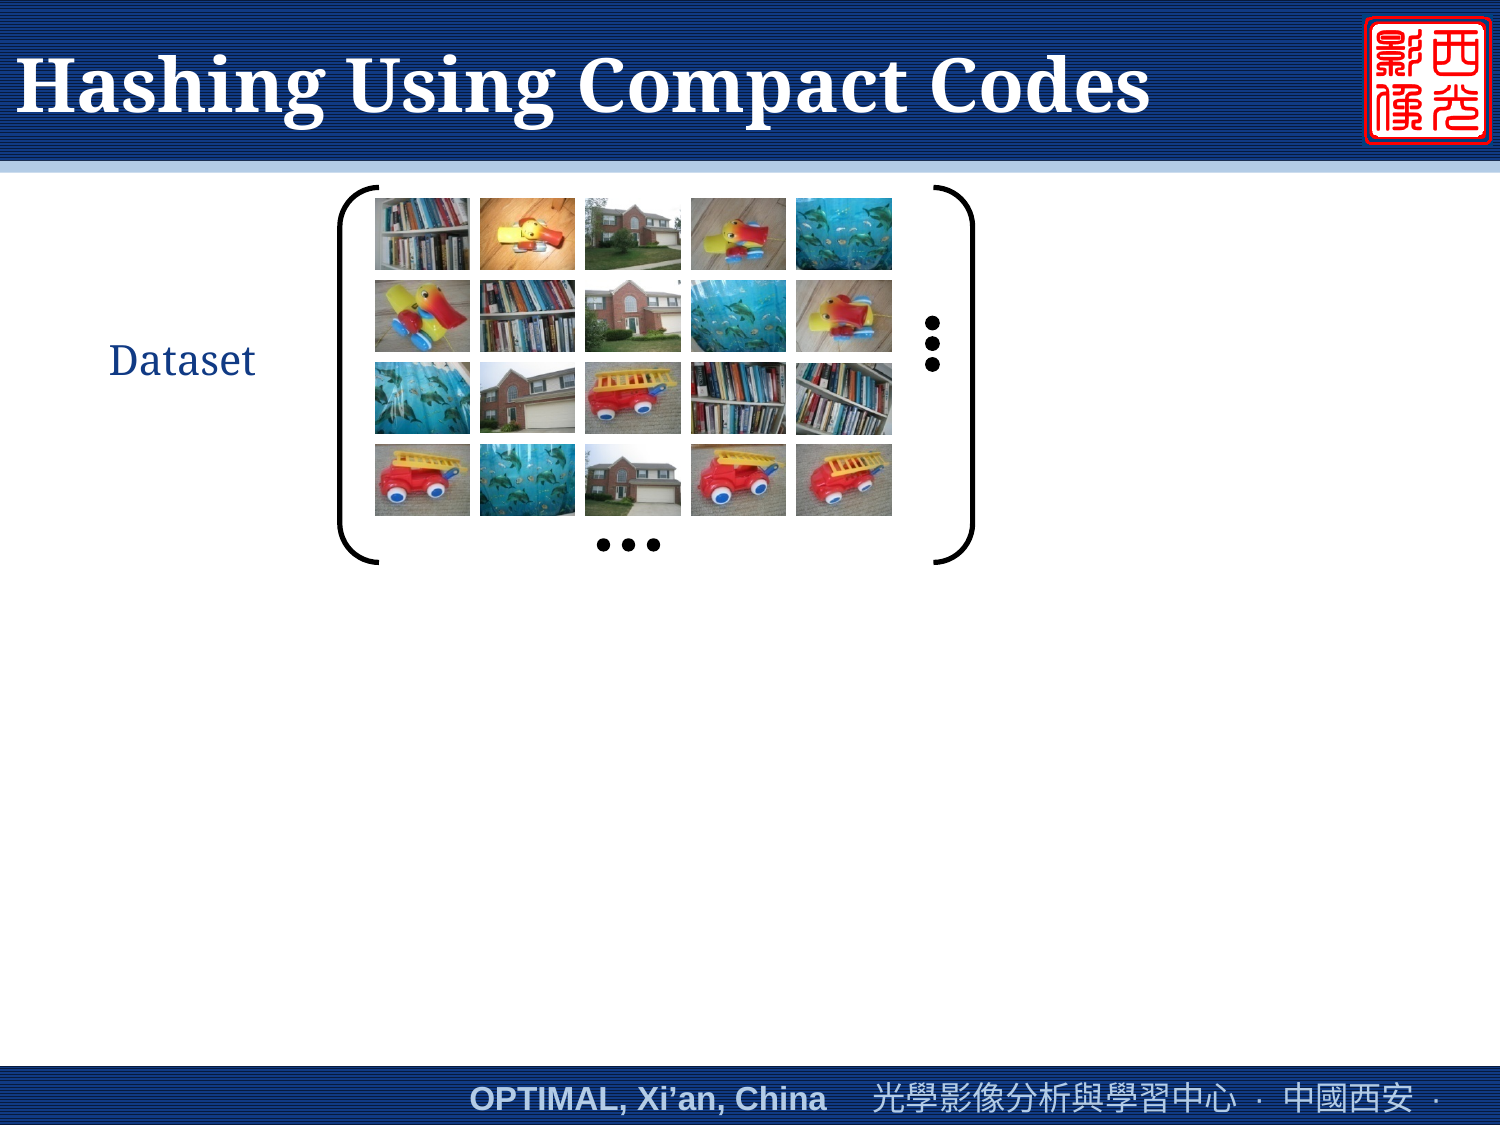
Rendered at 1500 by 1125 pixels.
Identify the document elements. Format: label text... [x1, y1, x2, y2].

title Hashing Using Compact Codes [0, 0, 1465, 165]
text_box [374, 198, 892, 516]
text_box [597, 538, 660, 552]
text_box Dataset [93, 326, 282, 391]
picture [1465, 14, 1493, 146]
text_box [925, 316, 940, 372]
text_box [339, 187, 973, 563]
